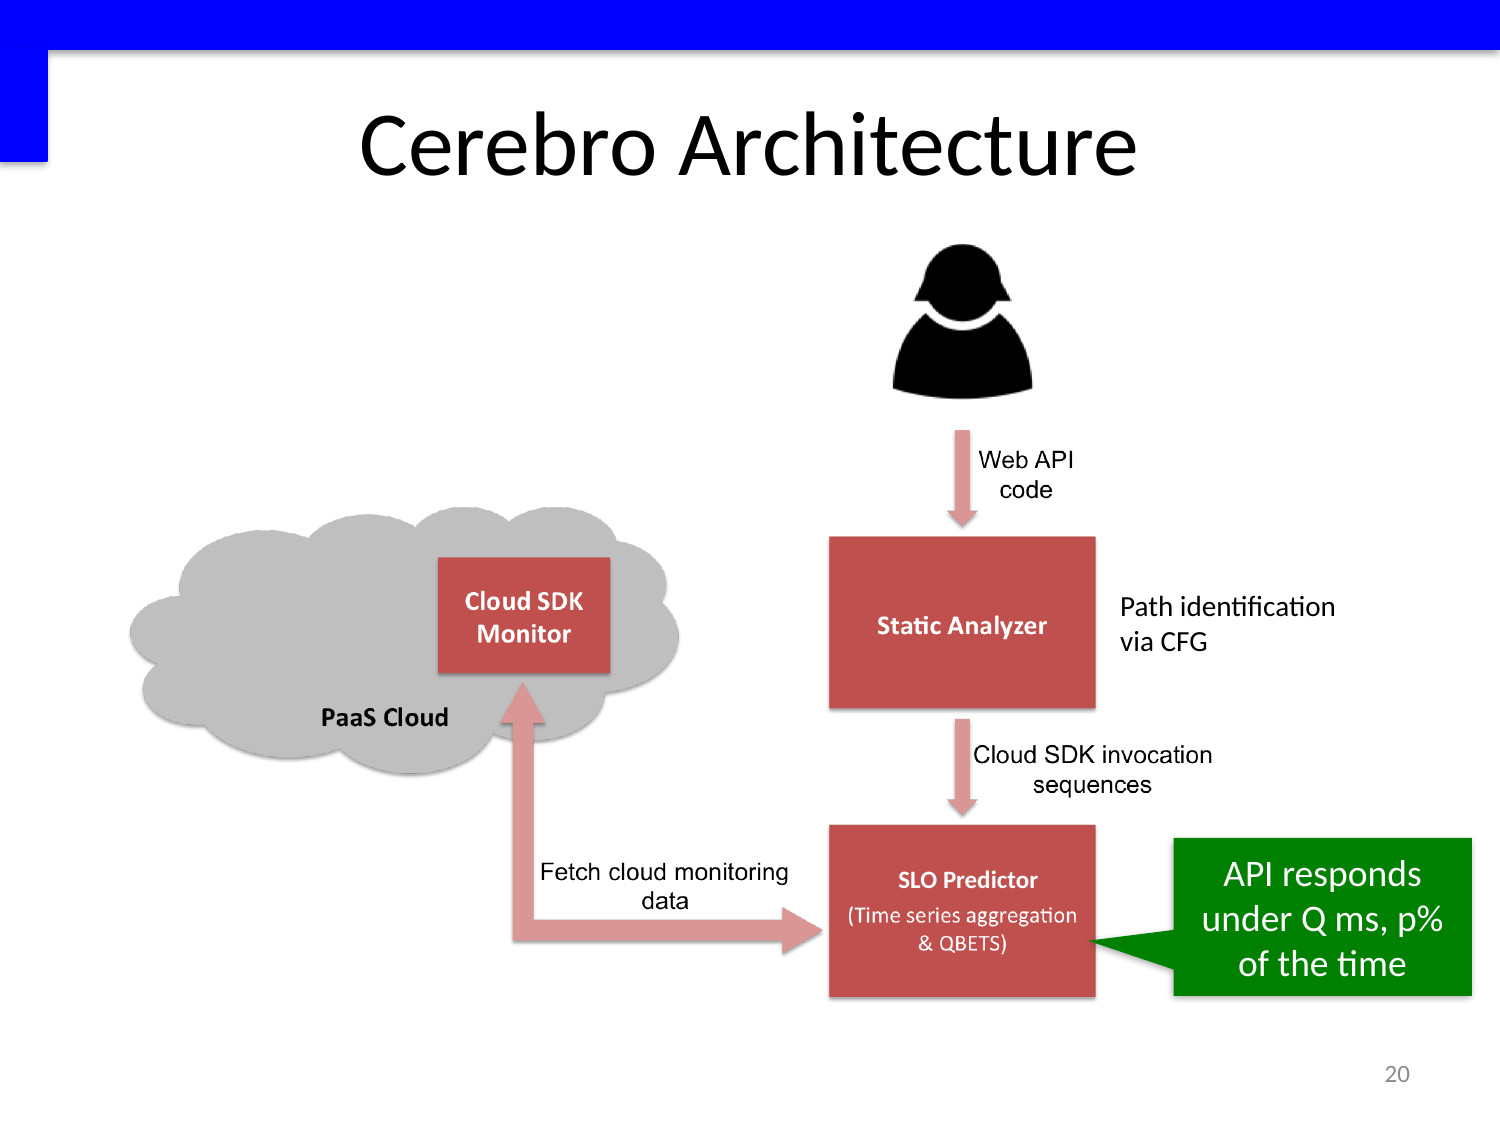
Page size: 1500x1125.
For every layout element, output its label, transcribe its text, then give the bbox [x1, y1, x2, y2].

title Cerebro Architecture [75, 171, 1425, 233]
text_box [0, 0, 1500, 162]
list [0, 222, 1382, 1006]
slide_number 20 [1074, 1042, 1425, 1103]
text_box API responds under Q ms, p% of the time [1385, 837, 1473, 997]
